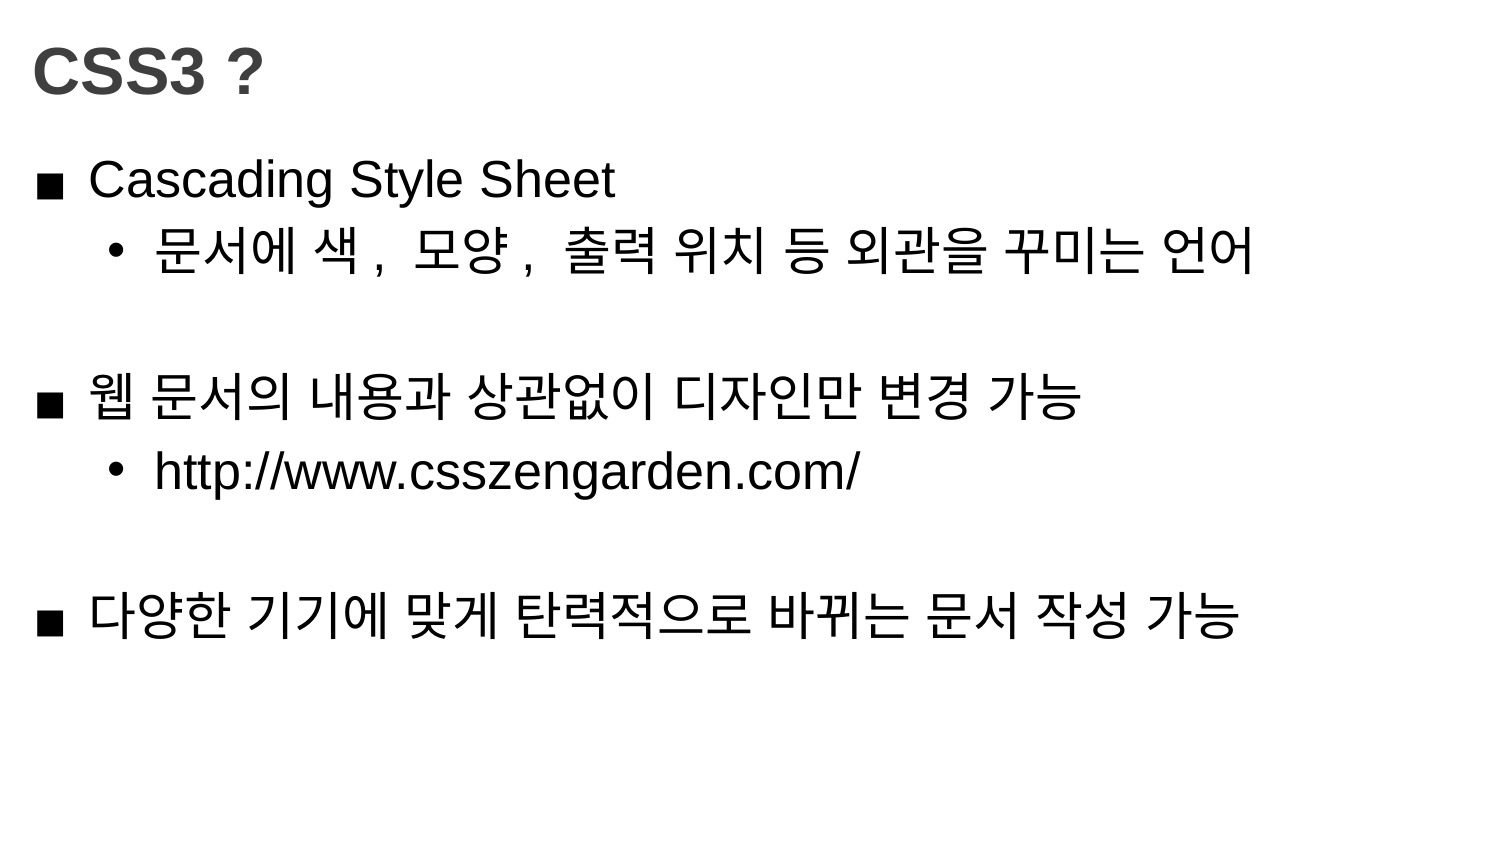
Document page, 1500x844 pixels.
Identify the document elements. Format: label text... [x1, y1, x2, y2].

list CSS3 ? [17, 20, 1471, 115]
list Cascading Style Sheet 문서에 색, 모양, 출력 위치 등 외관을 꾸미는 언어 웹 문서의 내용과 상관없이 디자인만 변경 가능 http://www.csszengarden.com/ 다양한 기기에 맞게 탄력적으로 바뀌는 문서 작성 가능 [17, 138, 1471, 788]
